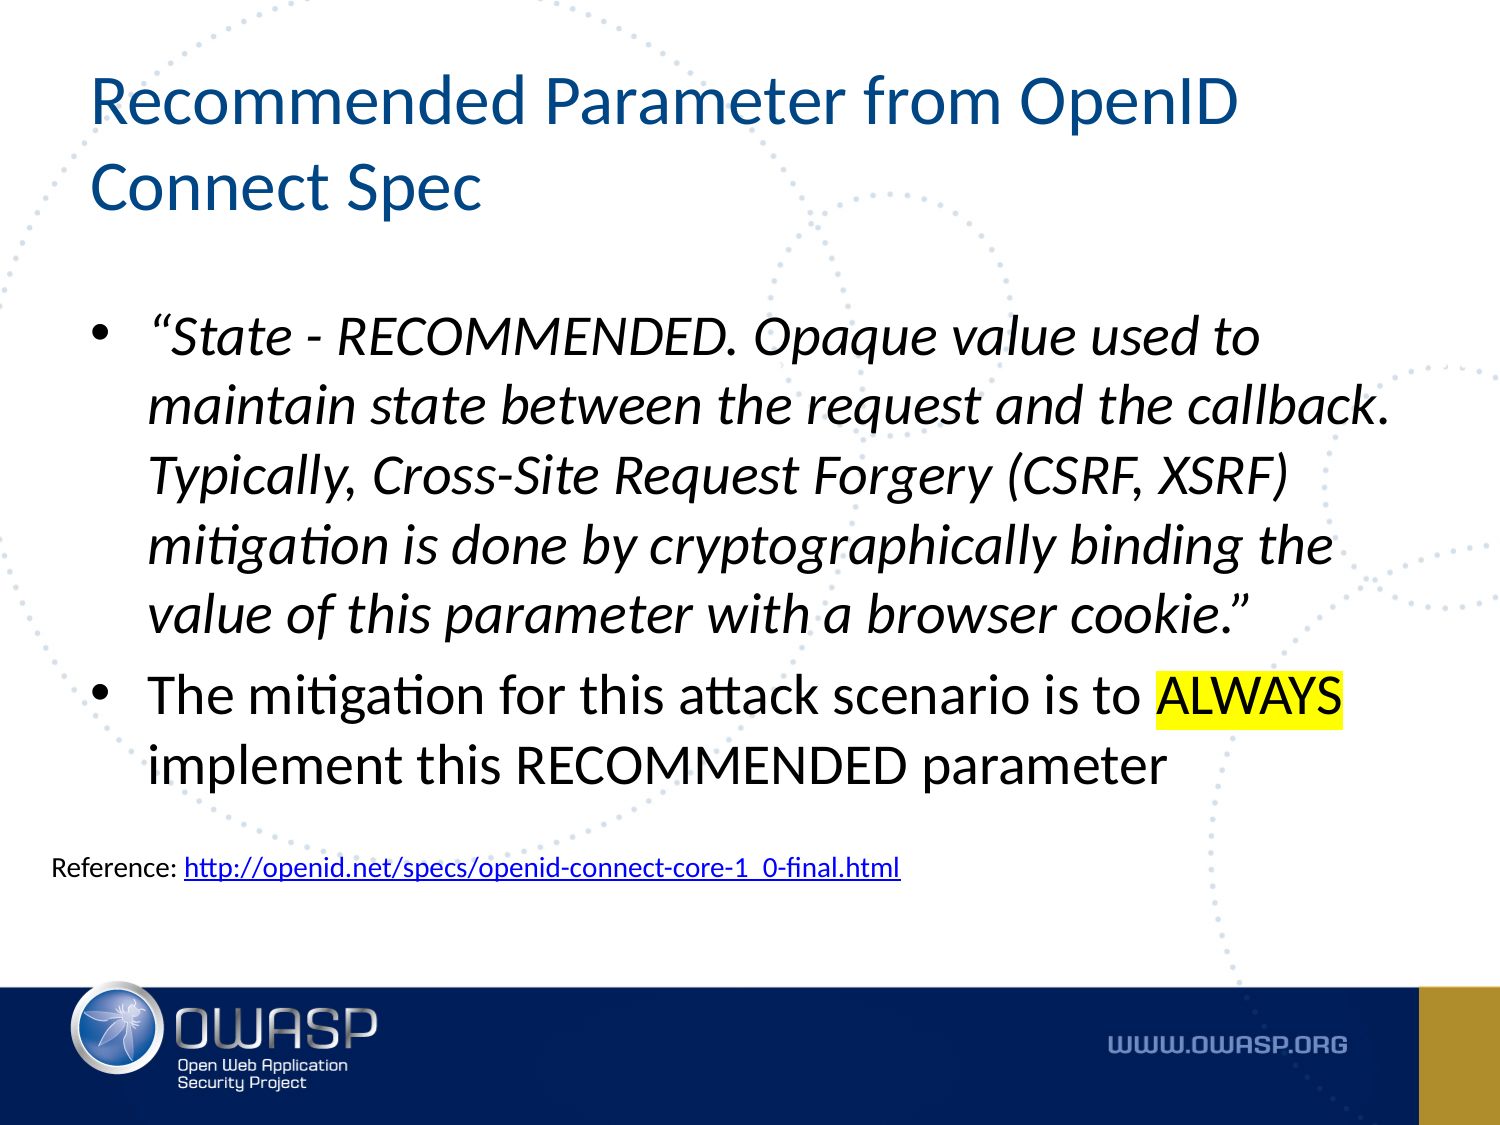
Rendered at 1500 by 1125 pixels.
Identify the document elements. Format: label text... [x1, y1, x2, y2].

picture [0, 0, 1500, 1125]
title Recommended Parameter from OpenID Connect Spec [75, 45, 1425, 233]
text_box Reference: http://openid.net/specs/openid-connect-core-1_0-final.html [36, 840, 1387, 891]
list “State - RECOMMENDED. Opaque value used to maintain state between the request and the callback. Typically, Cross-Site Request Forgery (CSRF, XSRF) mitigation is done by cryptographically binding the value of this parameter with a browser cookie.” The mitigation for this attack scenario is to ALWAYS implement this RECOMMENDED parameter [75, 289, 1425, 830]
